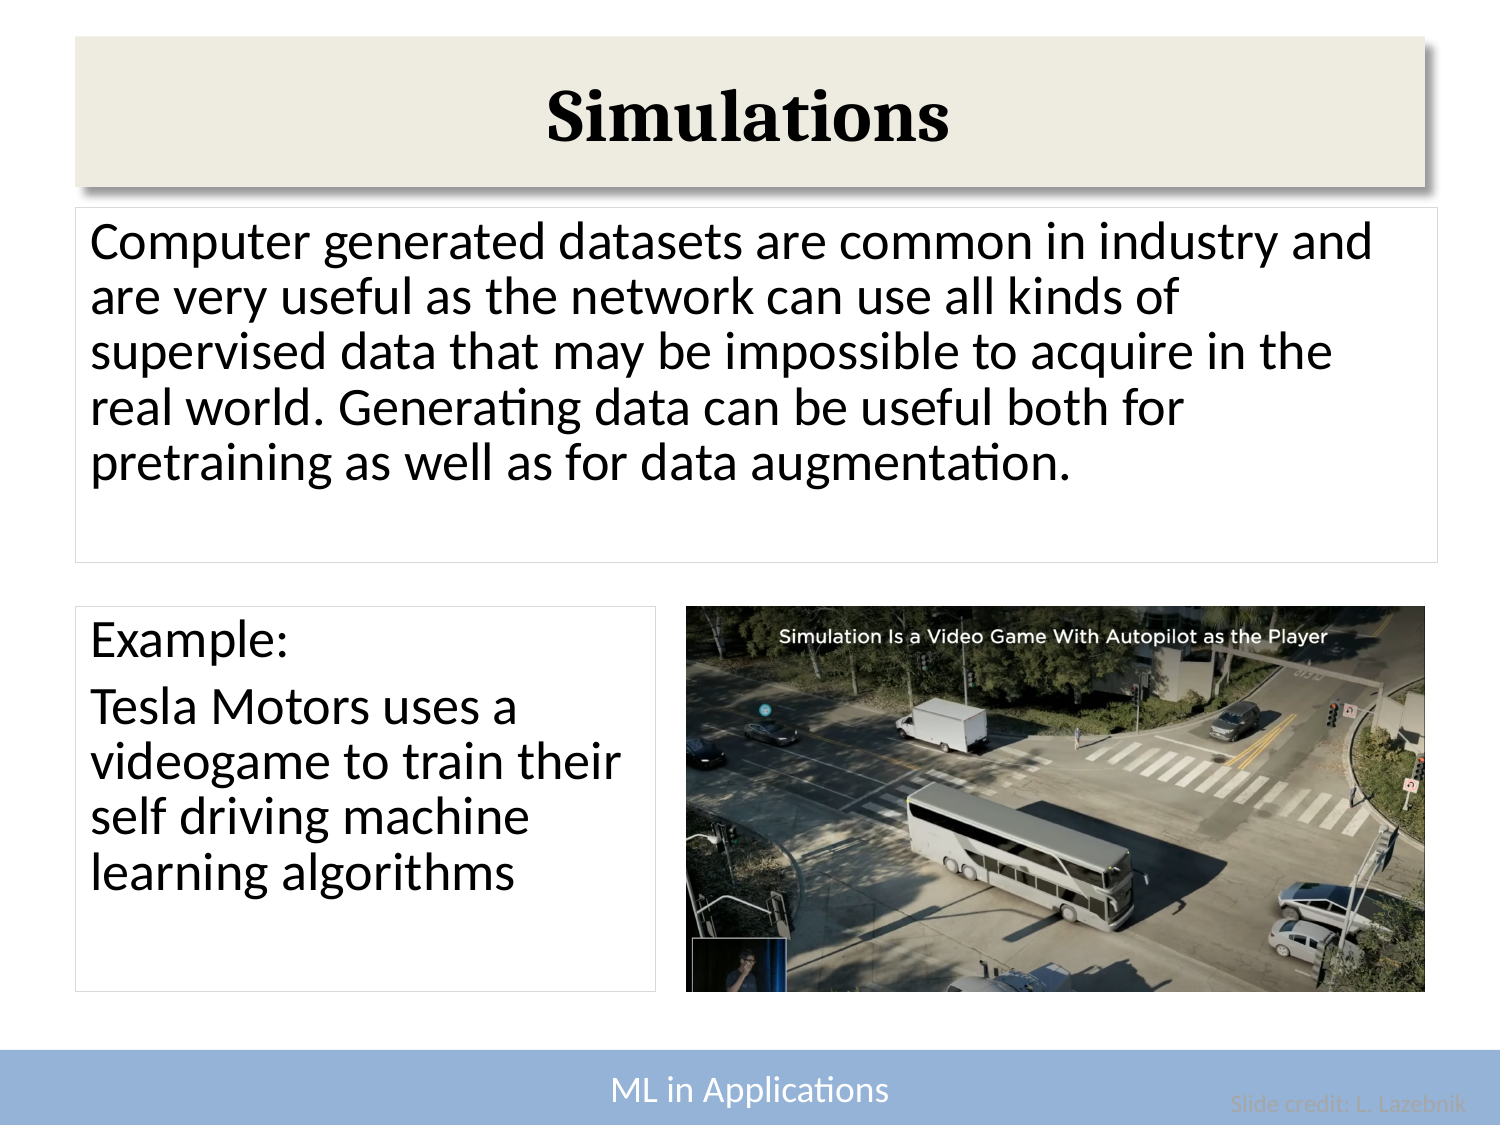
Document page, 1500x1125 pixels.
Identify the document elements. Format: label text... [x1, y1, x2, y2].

list Computer generated datasets are common in industry and are very useful as the network can use all kinds of supervised data that may be impossible to acquire in the real world. Generating data can be useful both for pretraining as well as for data augmentation. [75, 207, 1438, 563]
text_box Example: Tesla Motors uses a videogame to train their self driving machine learning algorithms [75, 606, 656, 992]
picture [686, 606, 1426, 993]
title Simulations [75, 36, 1425, 187]
text_box Slide credit: L. Lazebnik [1215, 1079, 1482, 1125]
